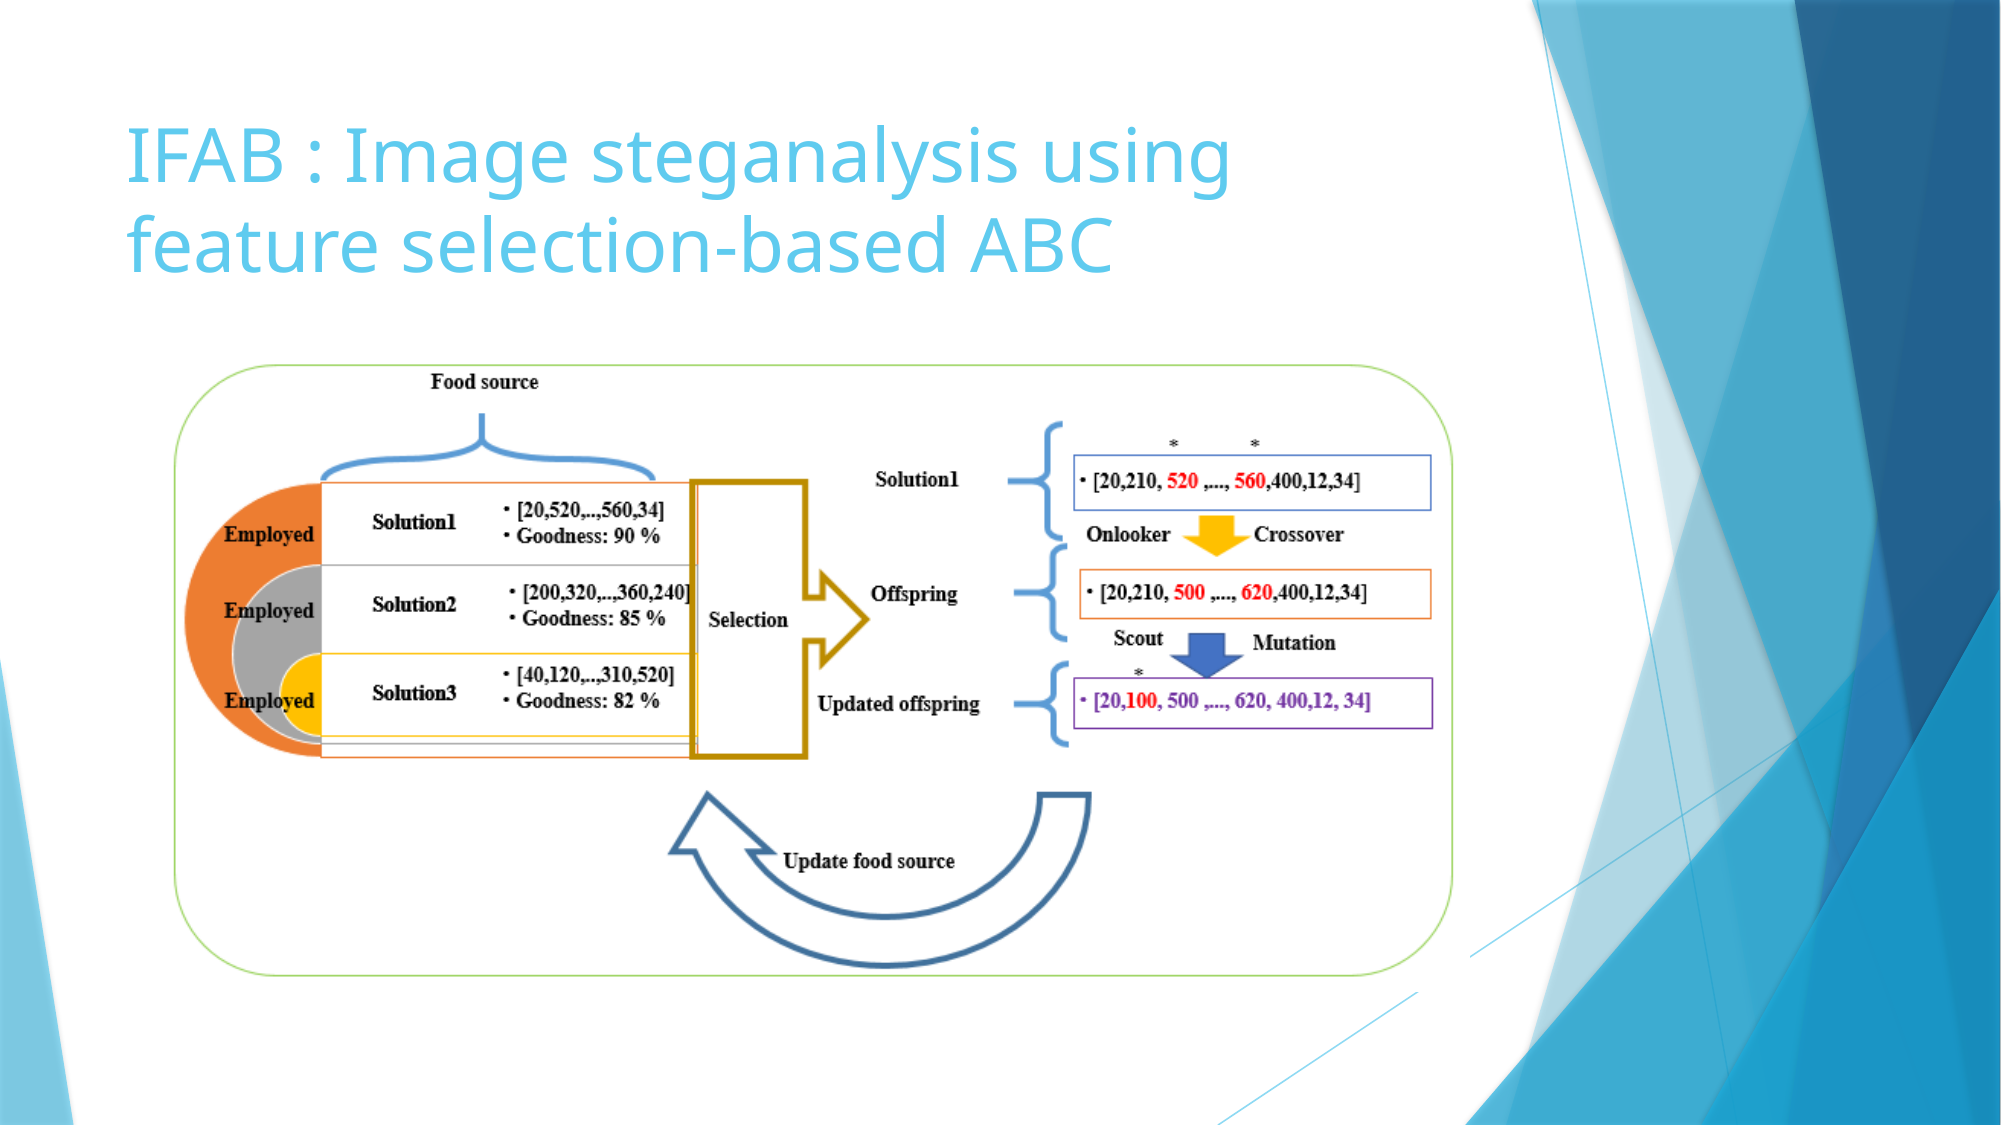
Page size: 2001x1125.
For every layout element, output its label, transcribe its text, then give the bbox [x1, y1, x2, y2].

title IFAB : Image steganalysis using feature selection-based ABC [111, 99, 1522, 317]
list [162, 353, 1471, 992]
